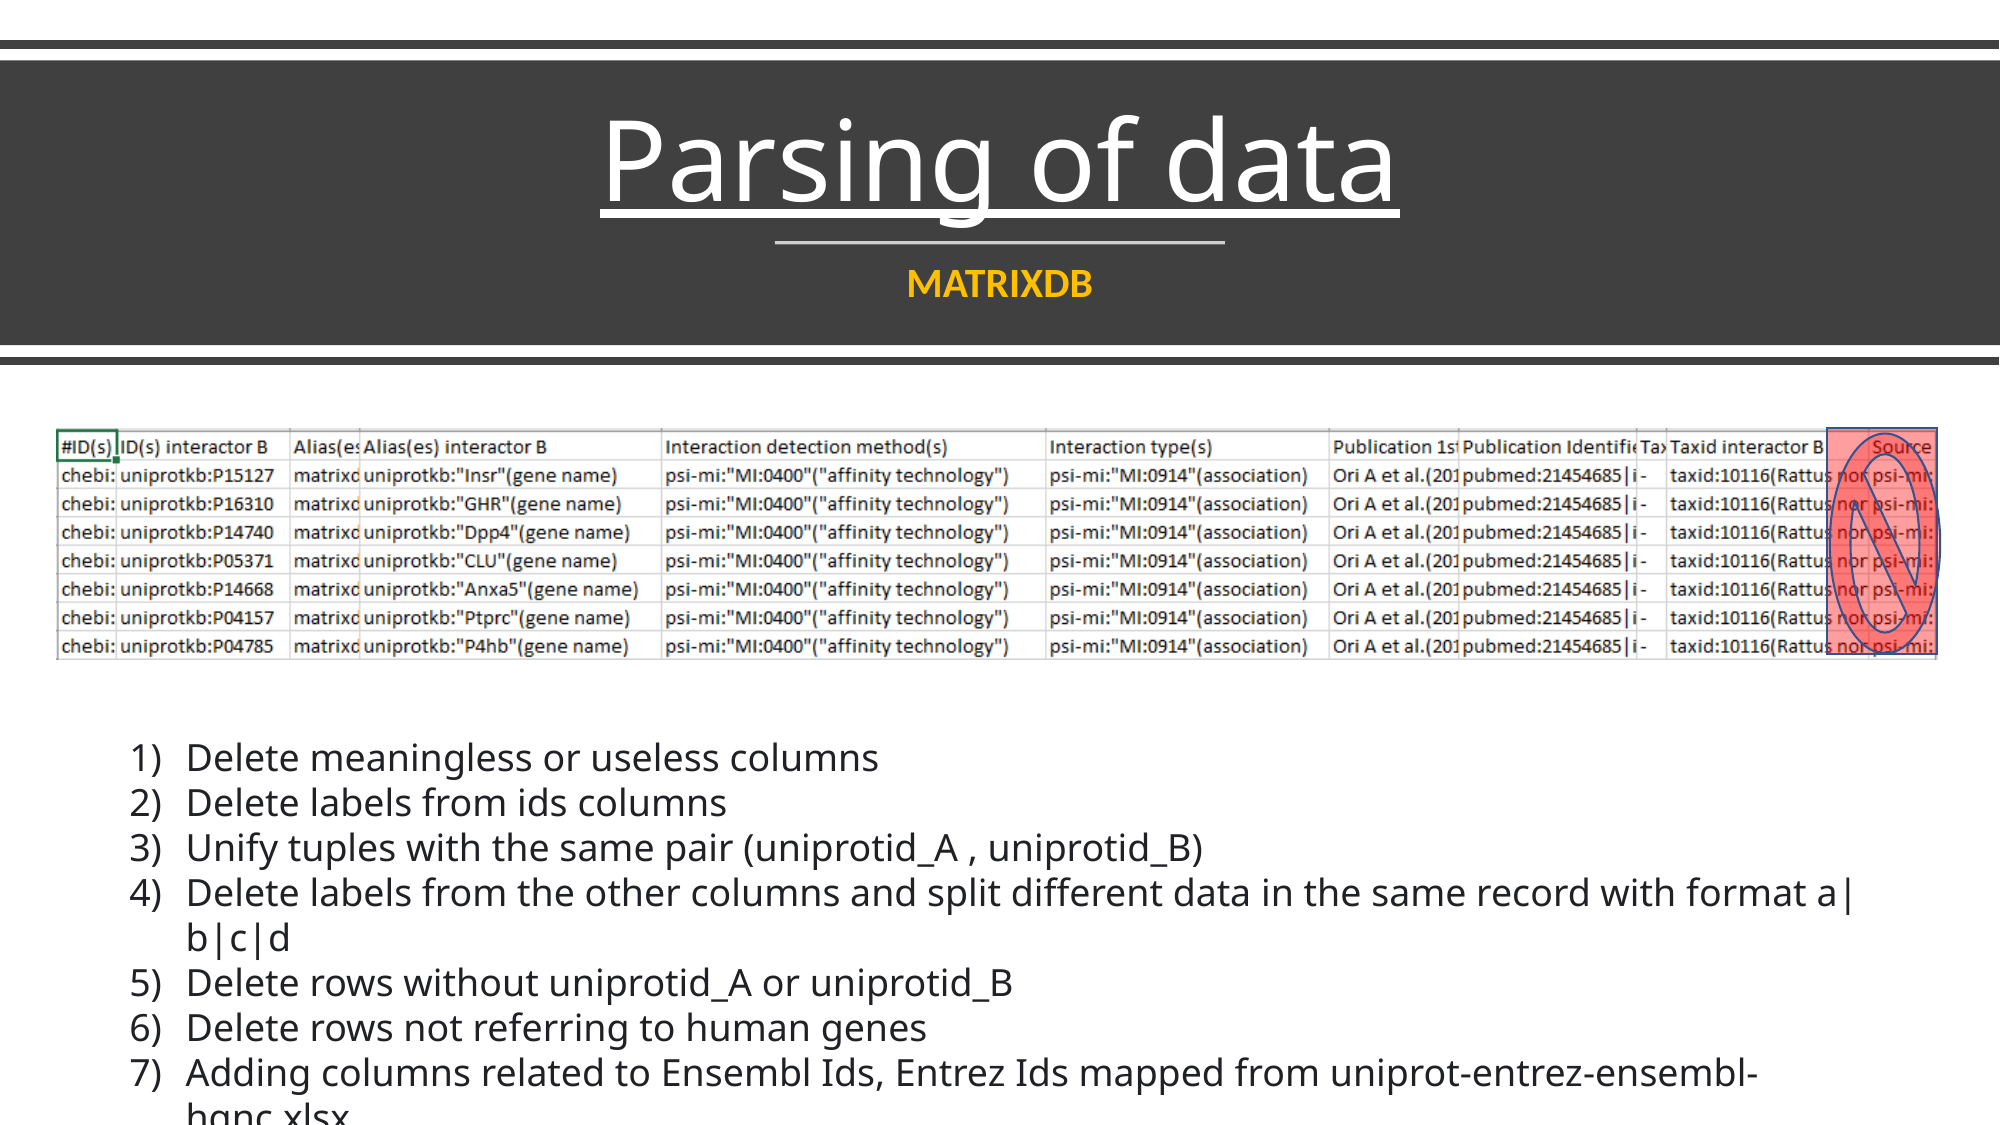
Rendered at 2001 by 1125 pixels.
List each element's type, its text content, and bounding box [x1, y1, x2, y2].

text_box Delete meaningless or useless columns Delete labels from ids columns Unify tuples with the same pair (uniprotid_A , uniprotid_B) Delete labels from the other columns and split different data in the same record with format a|b|c|d Delete rows without uniprotid_A or uniprotid_B Delete rows not referring to human genes Adding columns related to Ensembl Ids, Entrez Ids mapped from uniprot-entrez-ensembl-hgnc.xlsx [114, 727, 1885, 1125]
picture [56, 428, 1938, 660]
text_box [1938, 506, 1942, 581]
text_box [0, 59, 2000, 346]
title Parsing of data [86, 80, 1914, 233]
text_box MATRIXDB [249, 253, 1750, 323]
